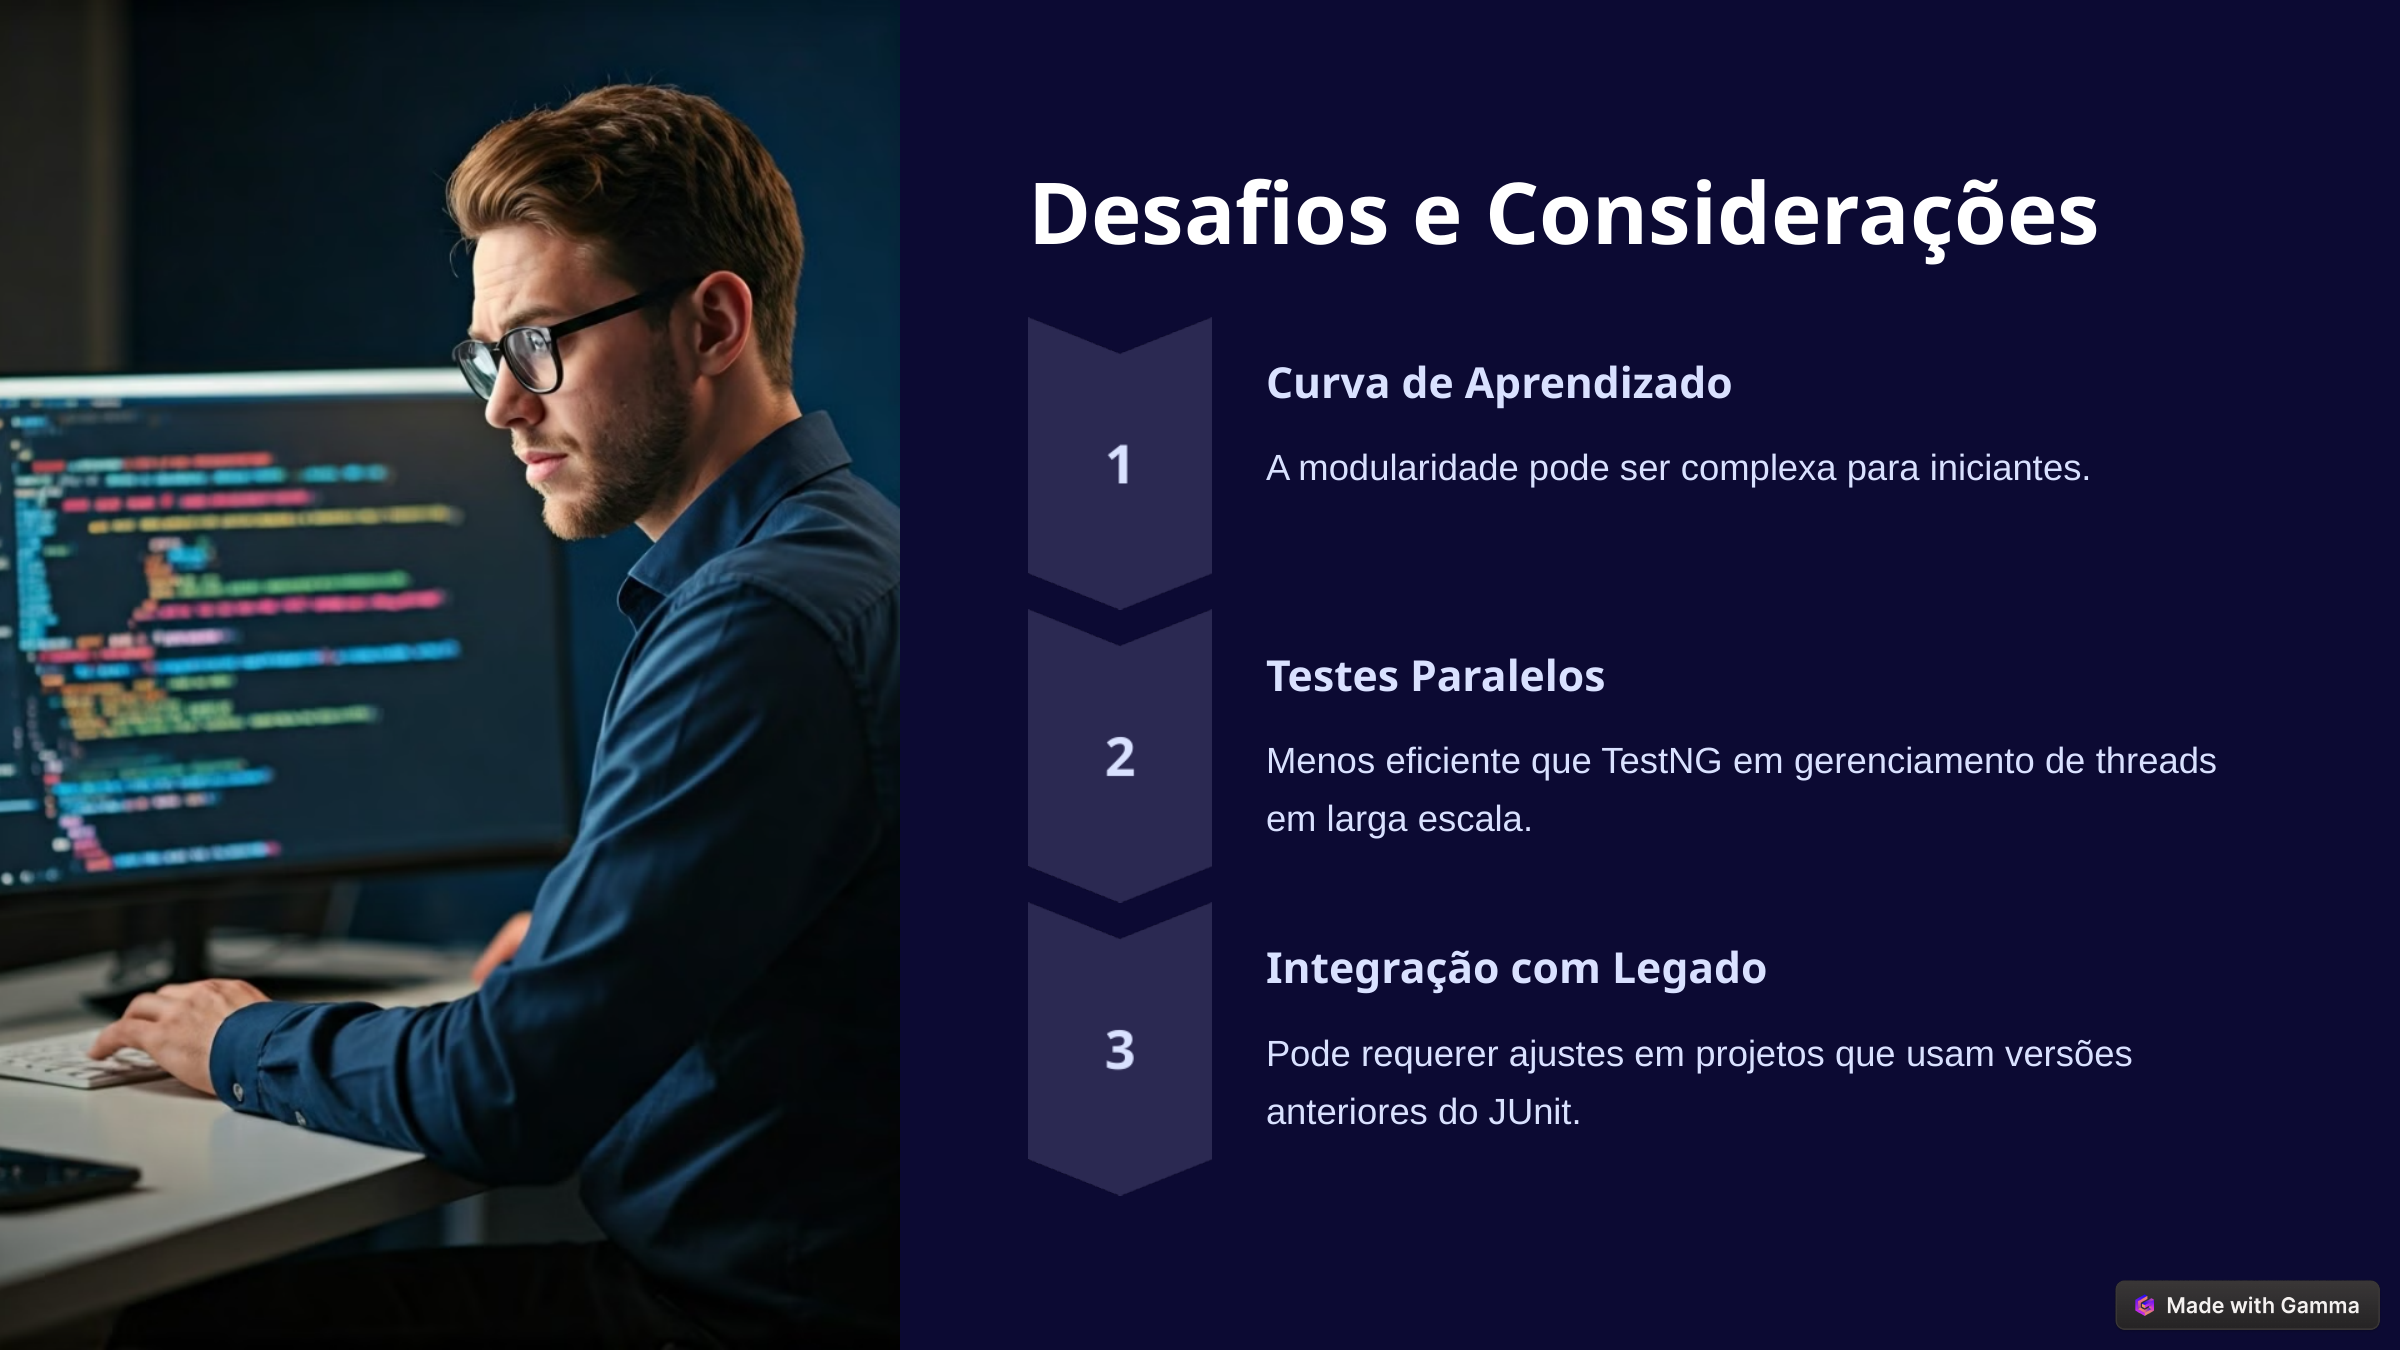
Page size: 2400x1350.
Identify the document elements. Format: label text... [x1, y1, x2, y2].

picture [0, 0, 900, 1350]
text_box Menos eficiente que TestNG em gerenciamento de threads em larga escala. [1266, 722, 2272, 840]
text_box Pode requerer ajustes em projetos que usam versões anteriores do JUnit. [1266, 1015, 2272, 1133]
text_box Curva de Aprendizado [1266, 353, 1796, 408]
picture [2106, 1271, 2389, 1339]
picture [1028, 316, 1212, 1196]
text_box A modularidade pode ser complexa para iniciantes. [1266, 429, 2272, 488]
text_box Desafios e Considerações [1028, 154, 2258, 263]
text_box Testes Paralelos [1265, 646, 1697, 701]
text_box Integração com Legado [1265, 939, 1835, 994]
